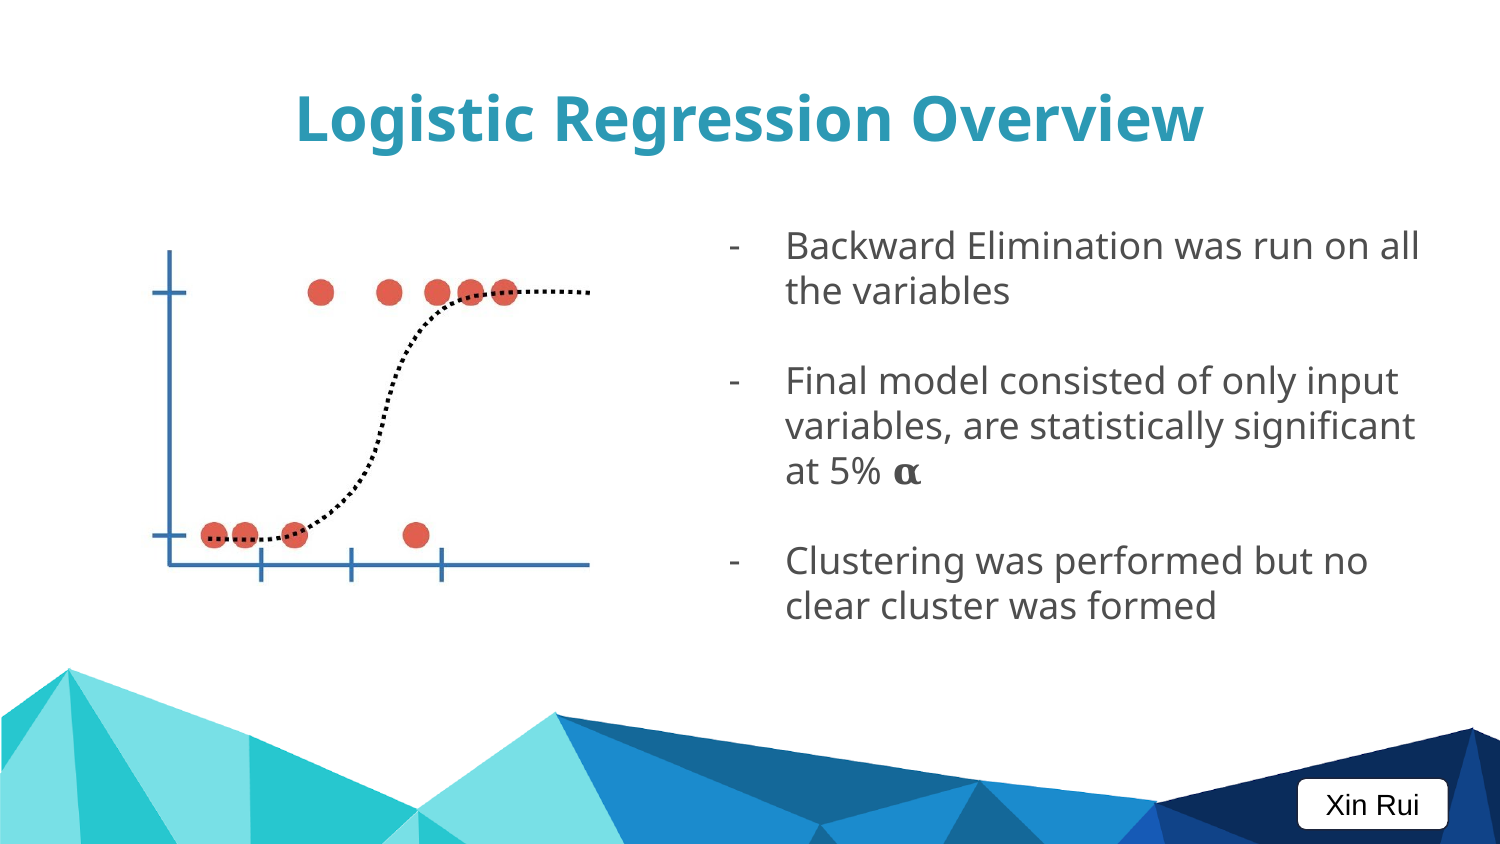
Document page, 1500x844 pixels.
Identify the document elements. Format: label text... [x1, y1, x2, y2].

text_box Logistic Regression Overview [102, 76, 1398, 158]
picture [133, 250, 606, 594]
text_box Backward Elimination was run on all the variables Final model consisted of only input variables, are statistically significant at 5% 𝛂 Clustering was performed but no clear cluster was formed [704, 173, 1429, 608]
picture [0, 667, 1500, 844]
text_box Xin Rui [1297, 778, 1449, 830]
